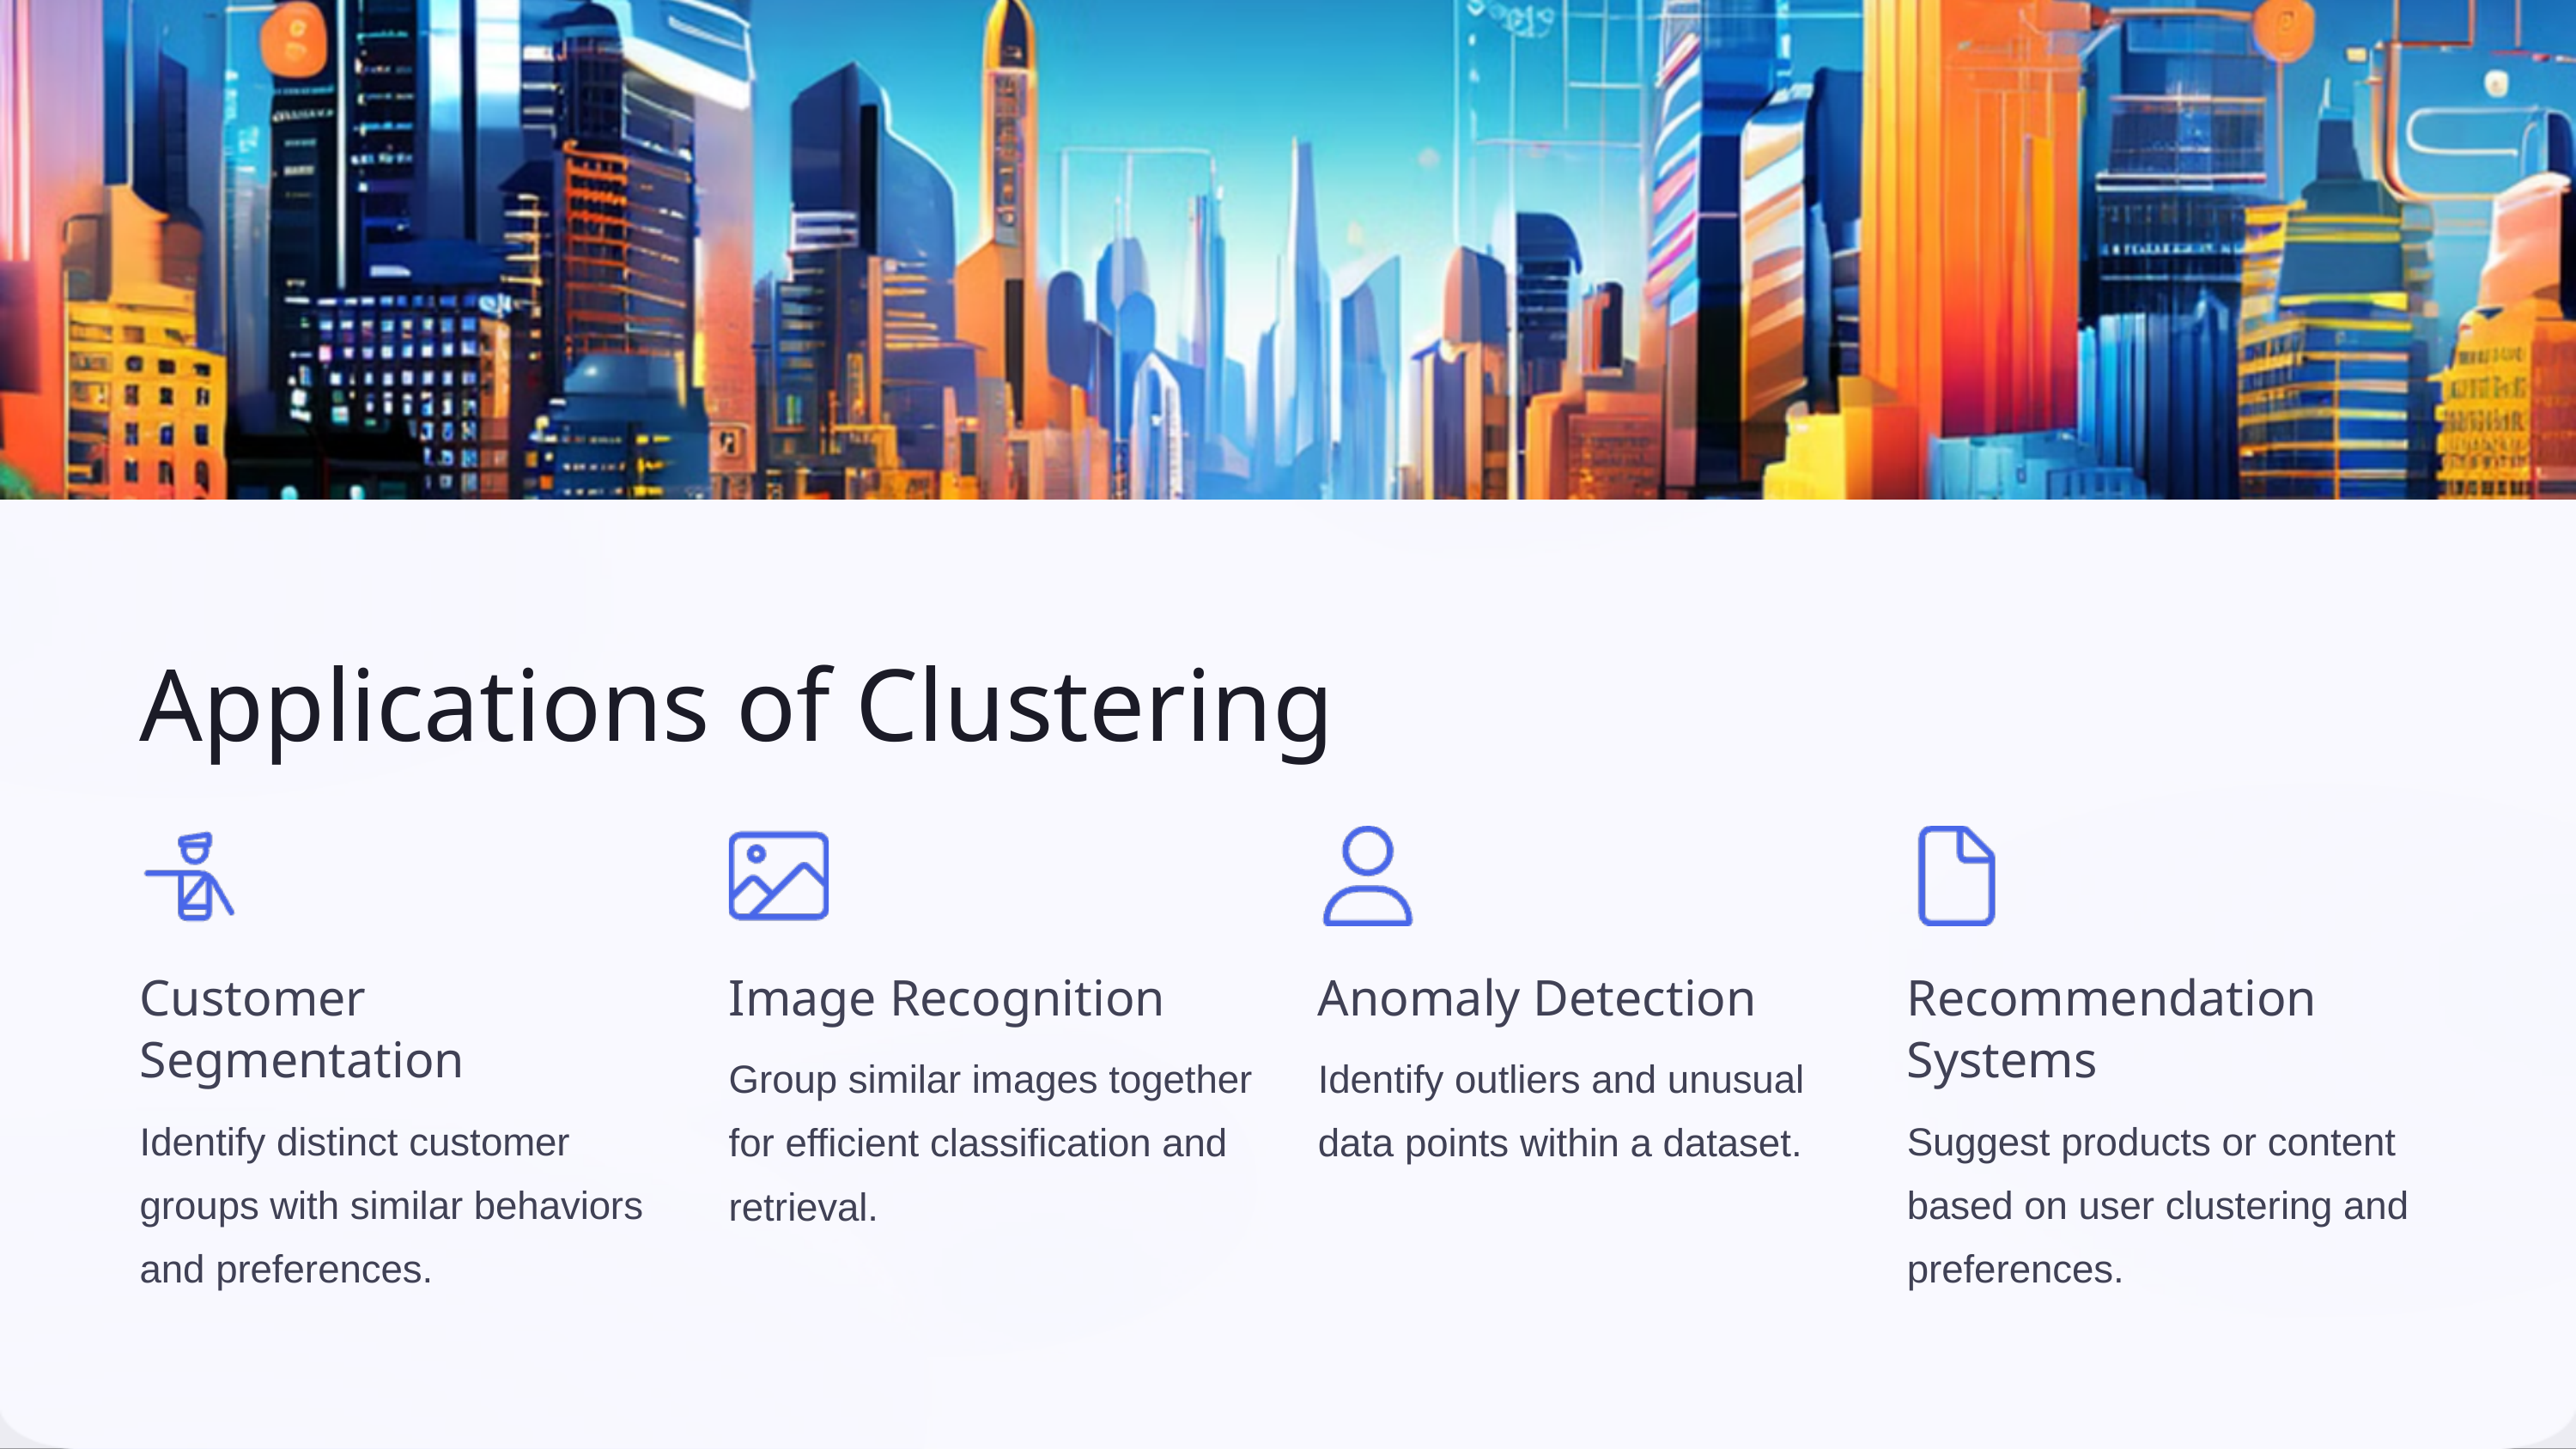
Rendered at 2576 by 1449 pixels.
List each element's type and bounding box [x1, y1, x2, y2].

text_box [0, 0, 2576, 1449]
